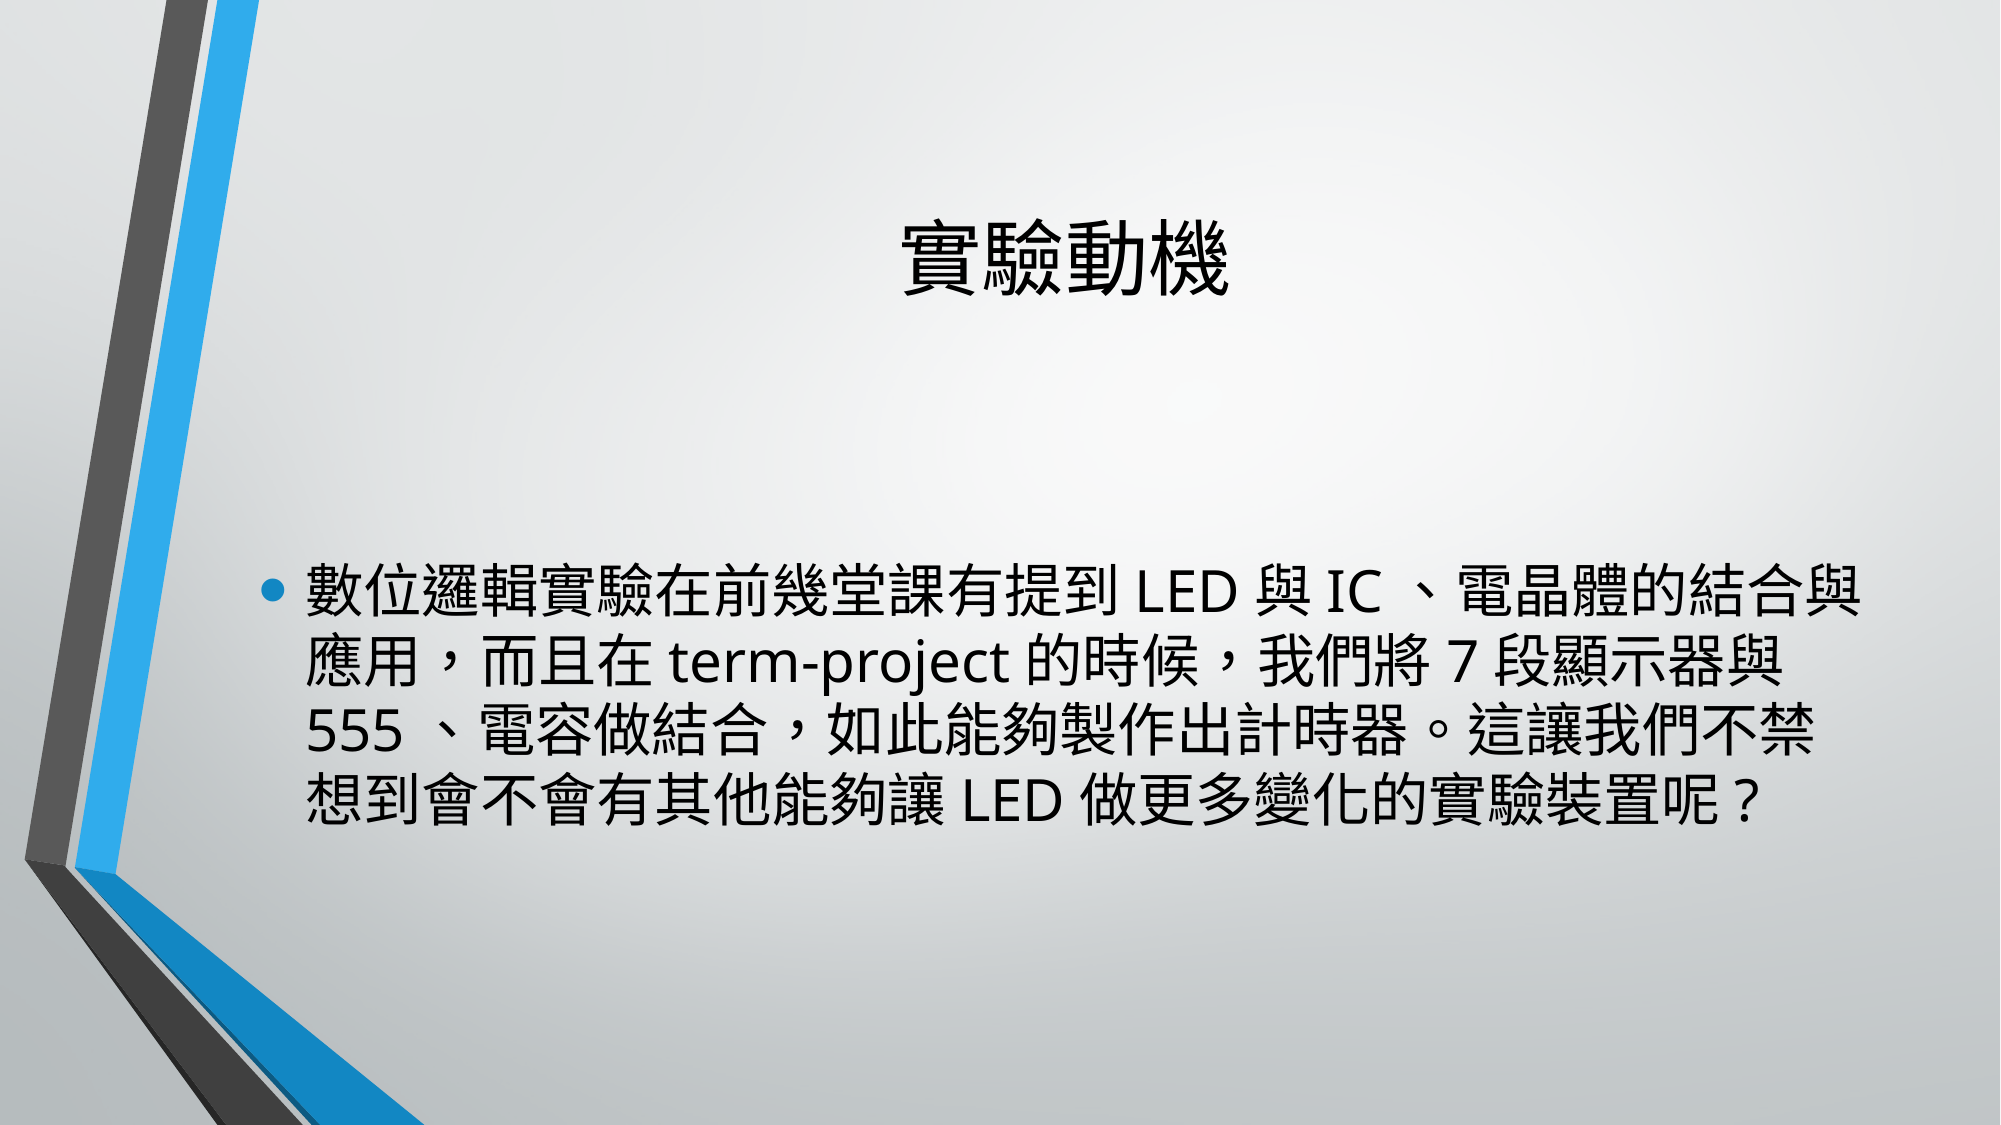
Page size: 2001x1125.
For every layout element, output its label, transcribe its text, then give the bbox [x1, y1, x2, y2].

list 數位邏輯實驗在前幾堂課有提到LED與IC、電晶體的結合與應用，而且在term-project的時候，我們將7段顯示器與555、電容做結合，如此能夠製作出計時器。這讓我們不禁想到會不會有其他能夠讓LED做更多變化的實驗裝置呢? [243, 437, 1887, 950]
title 實驗動機 [243, 112, 1887, 400]
